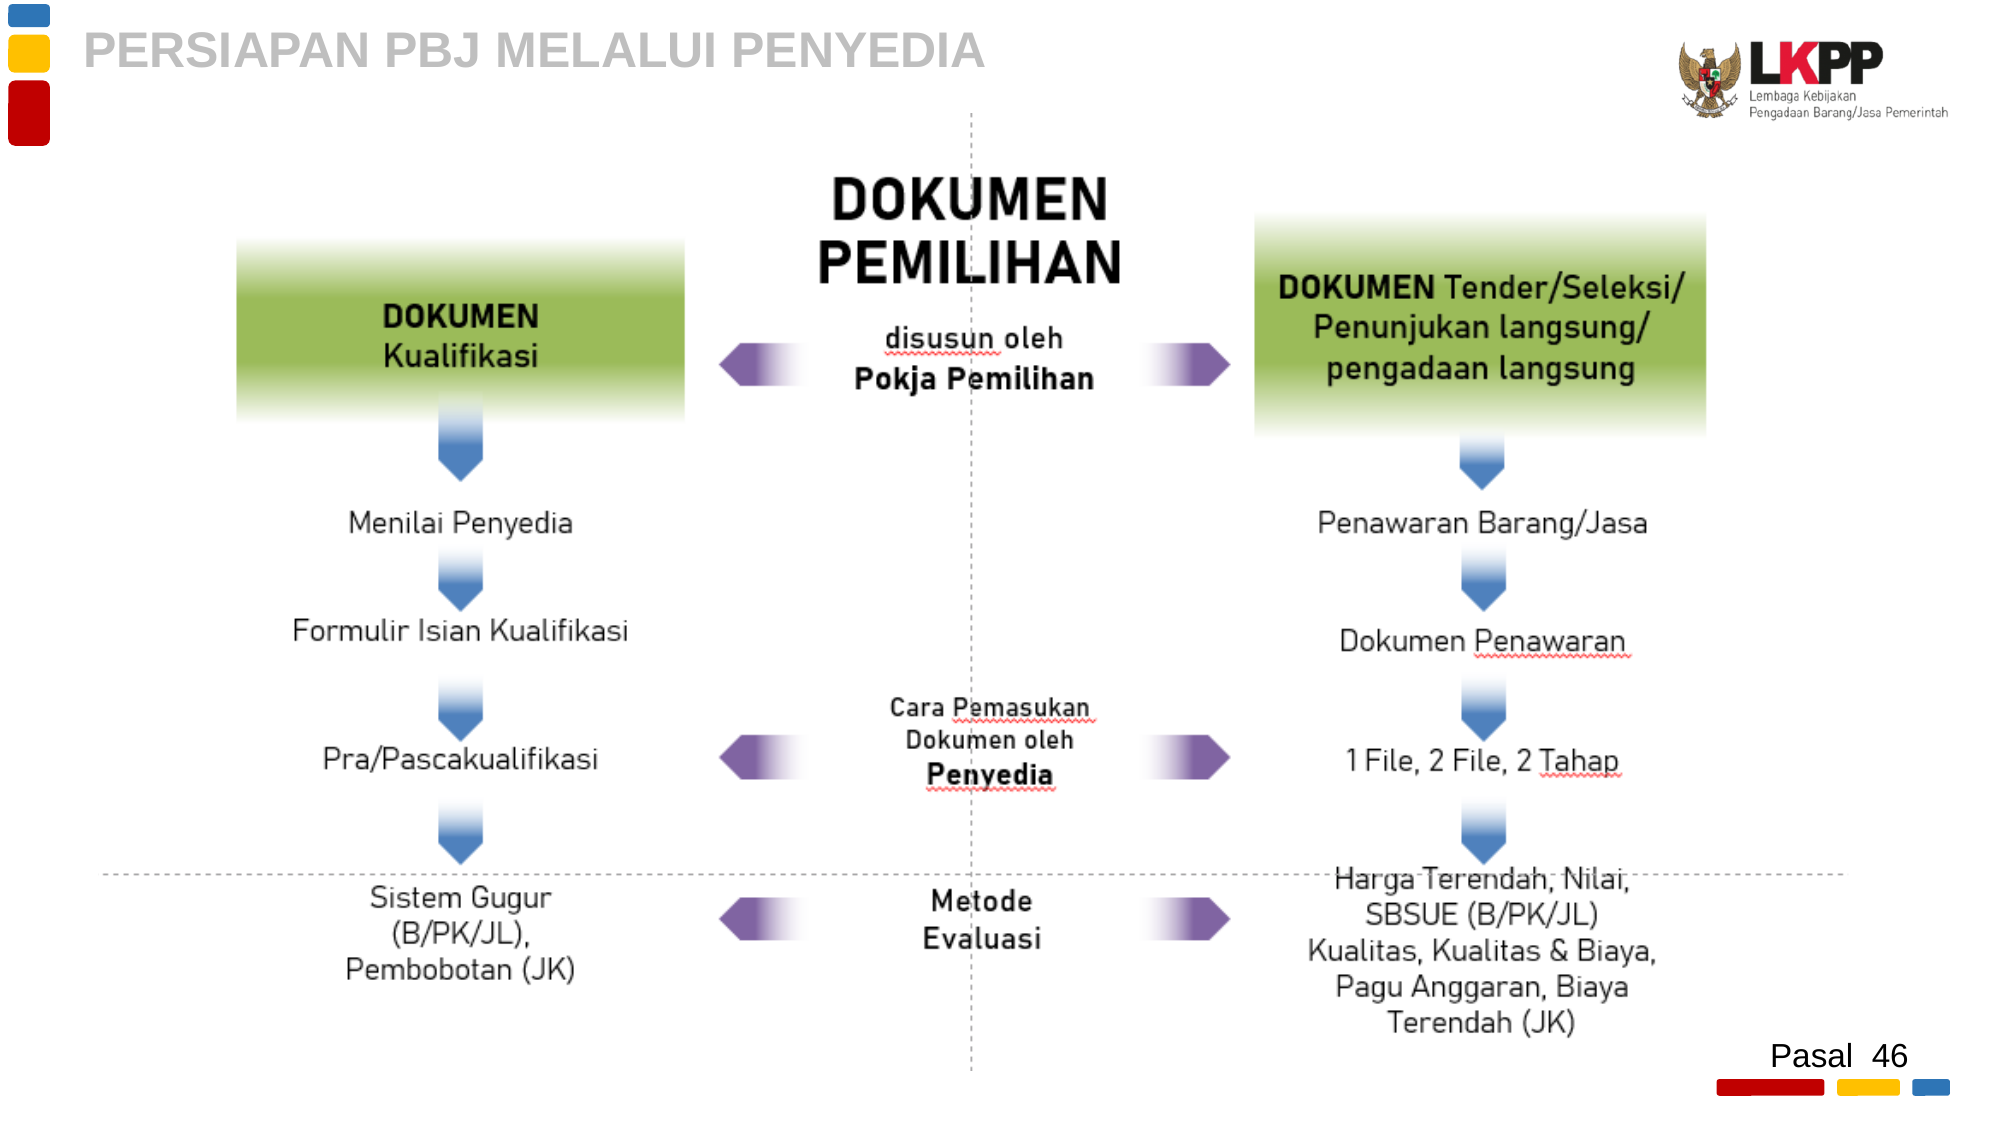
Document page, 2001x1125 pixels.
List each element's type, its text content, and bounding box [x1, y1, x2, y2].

picture [98, 112, 1849, 1071]
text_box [0, 54, 100, 96]
text_box [1654, 15, 1971, 146]
text_box PERSIAPAN PBJ MELALUI PENYEDIA [83, 0, 1667, 96]
text_box Pasal 46 [1645, 1026, 2000, 1082]
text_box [1716, 1079, 1950, 1096]
